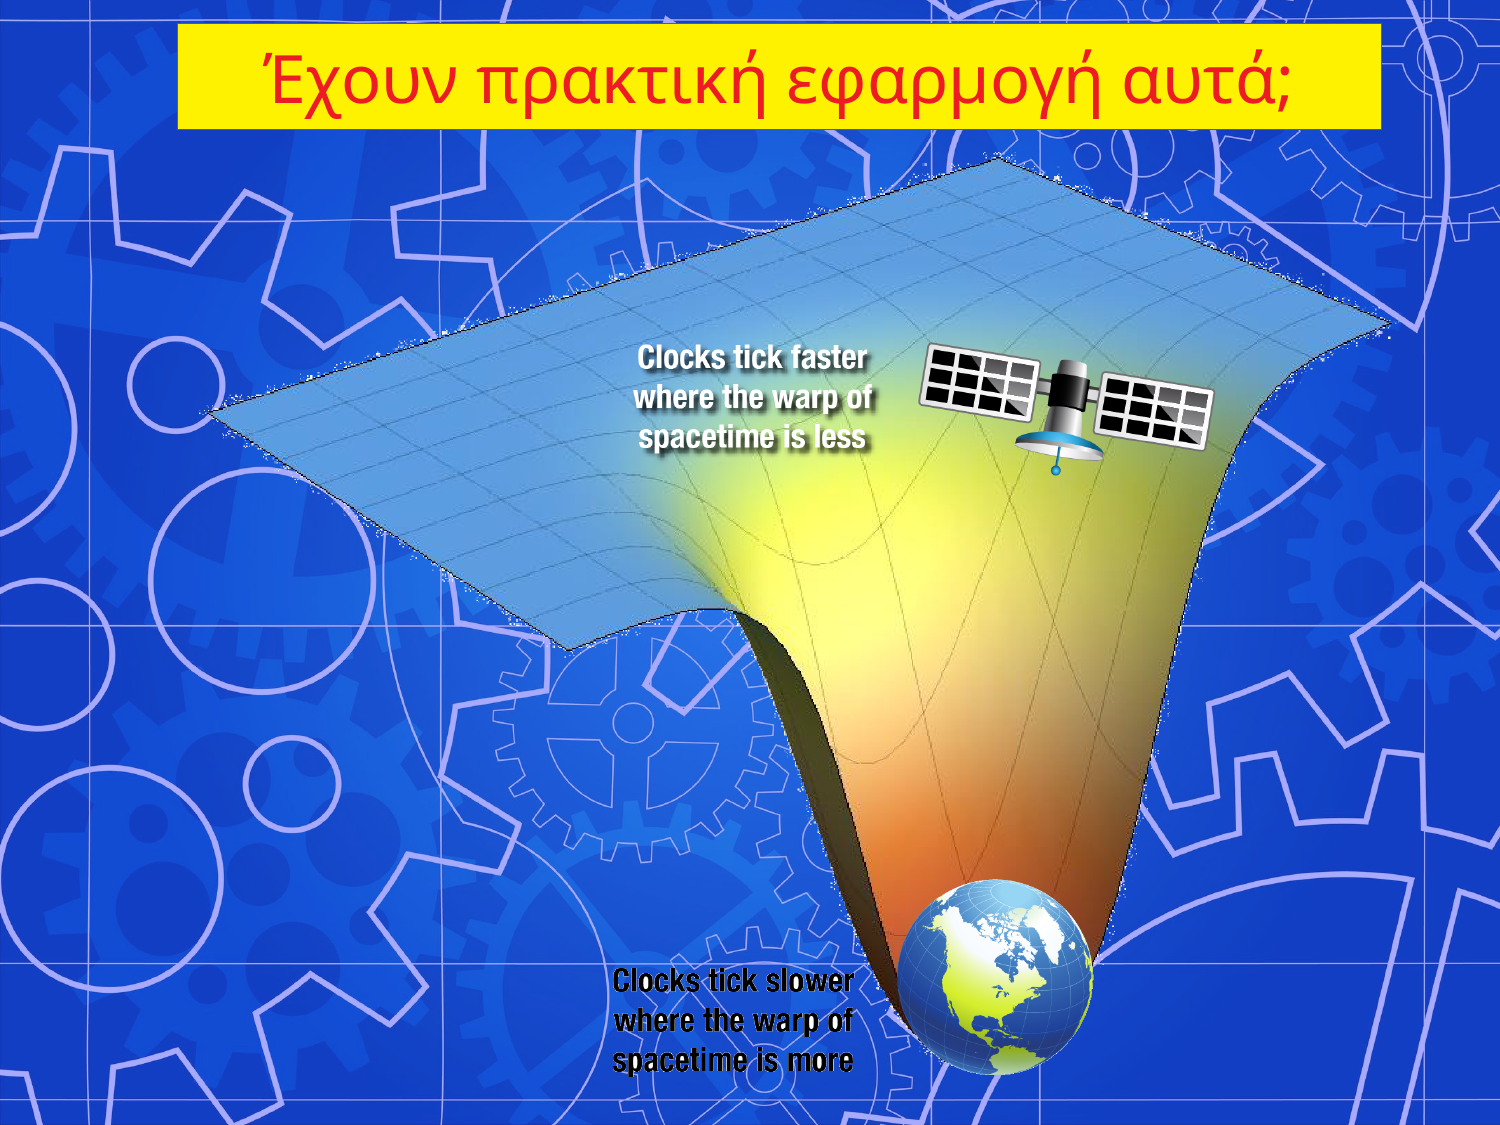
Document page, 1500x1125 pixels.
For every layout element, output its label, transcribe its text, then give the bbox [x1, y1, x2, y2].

picture [0, 0, 1500, 1125]
text_box Έχουν πρακτική εφαρμογή αυτά; [177, 23, 1382, 121]
